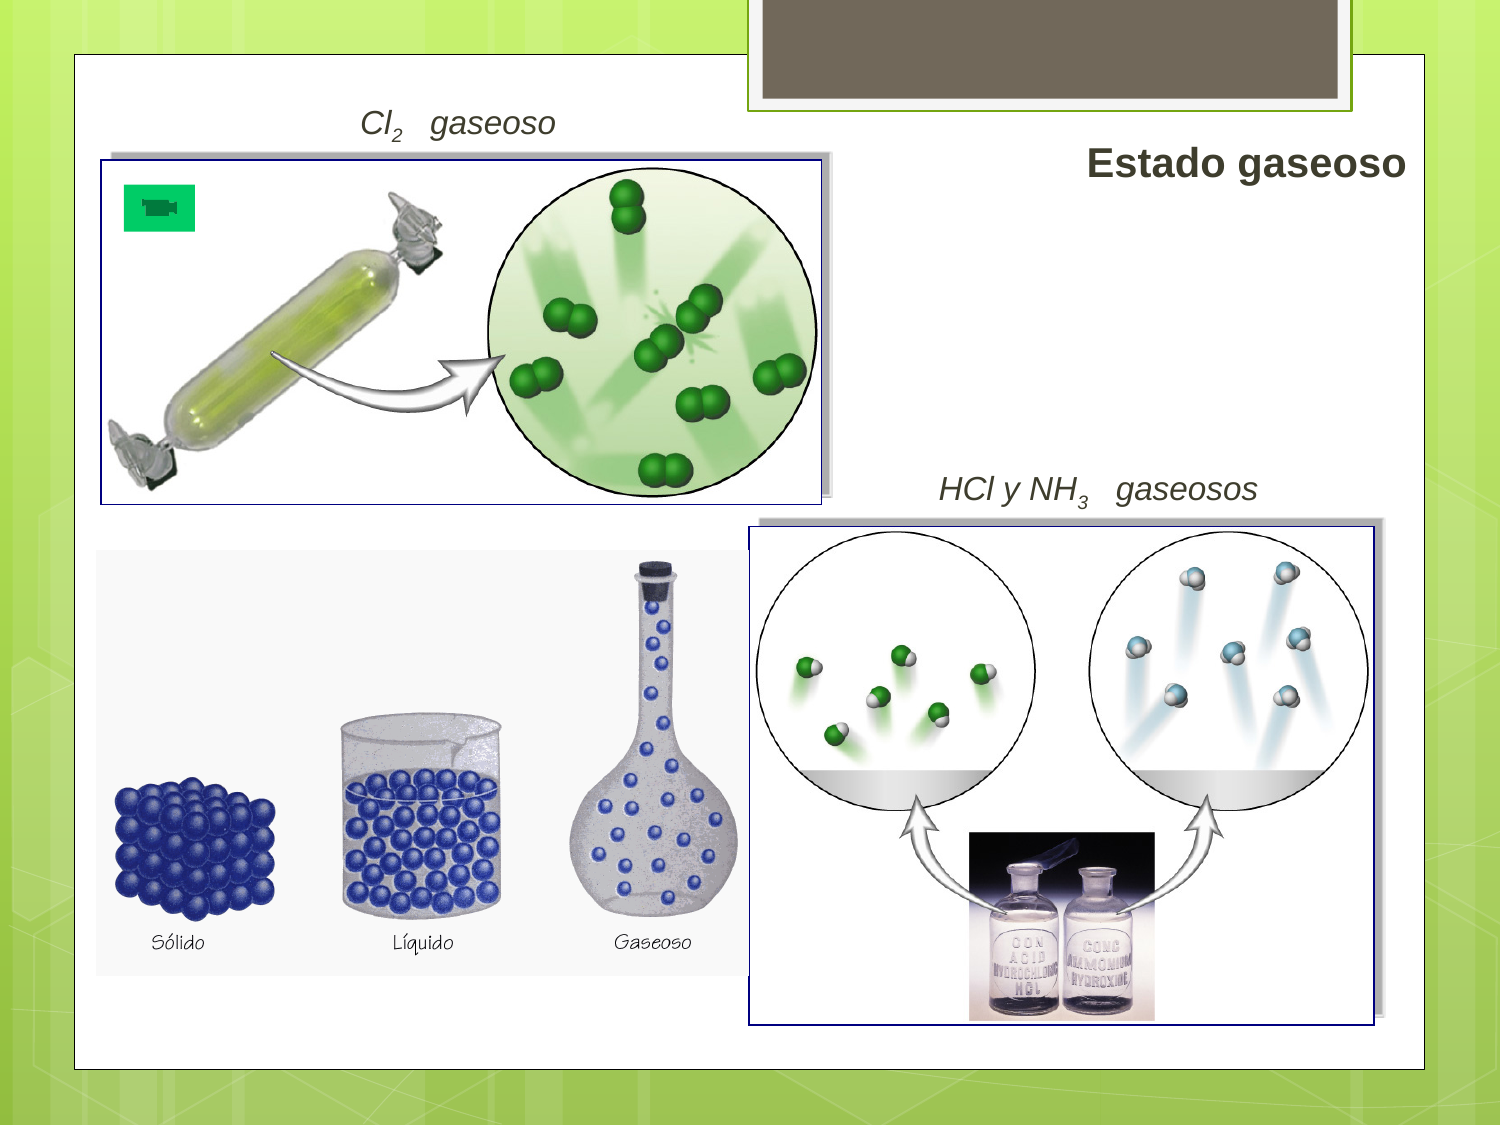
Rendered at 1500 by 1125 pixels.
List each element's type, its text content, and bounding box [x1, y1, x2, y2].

picture [95, 526, 1374, 1025]
text_box HCl y NH3 gaseosos [903, 460, 1294, 521]
picture [101, 160, 822, 505]
text_box Estado gaseoso [1066, 128, 1422, 194]
text_box Cl2 gaseoso [345, 93, 585, 151]
